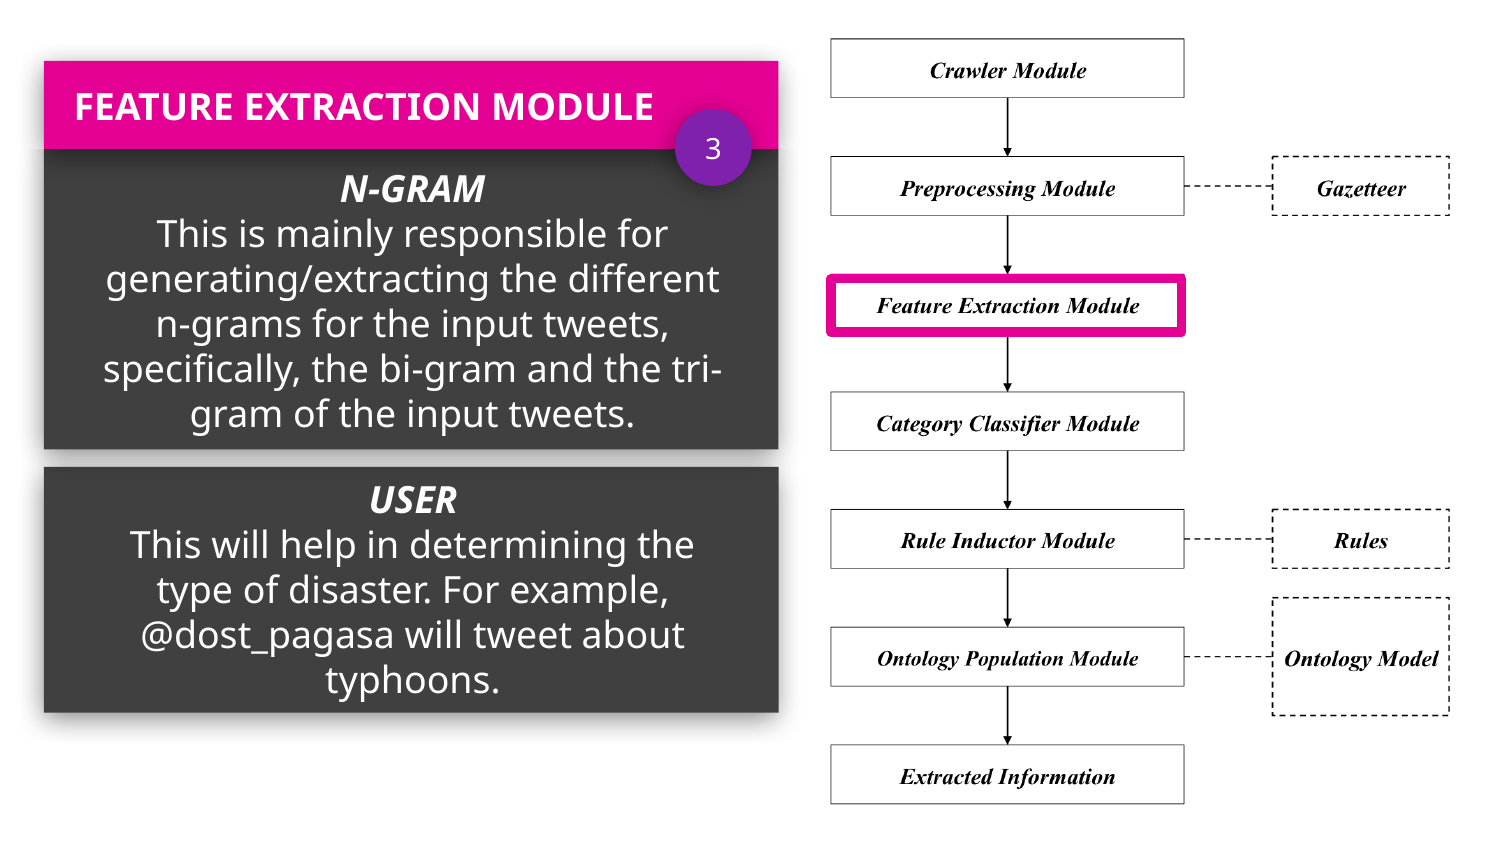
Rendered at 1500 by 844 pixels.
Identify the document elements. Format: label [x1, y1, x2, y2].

text_box [43, 466, 779, 713]
text_box [43, 60, 779, 150]
text_box [0, 0, 814, 151]
text_box [43, 156, 779, 450]
picture [811, 23, 1467, 817]
